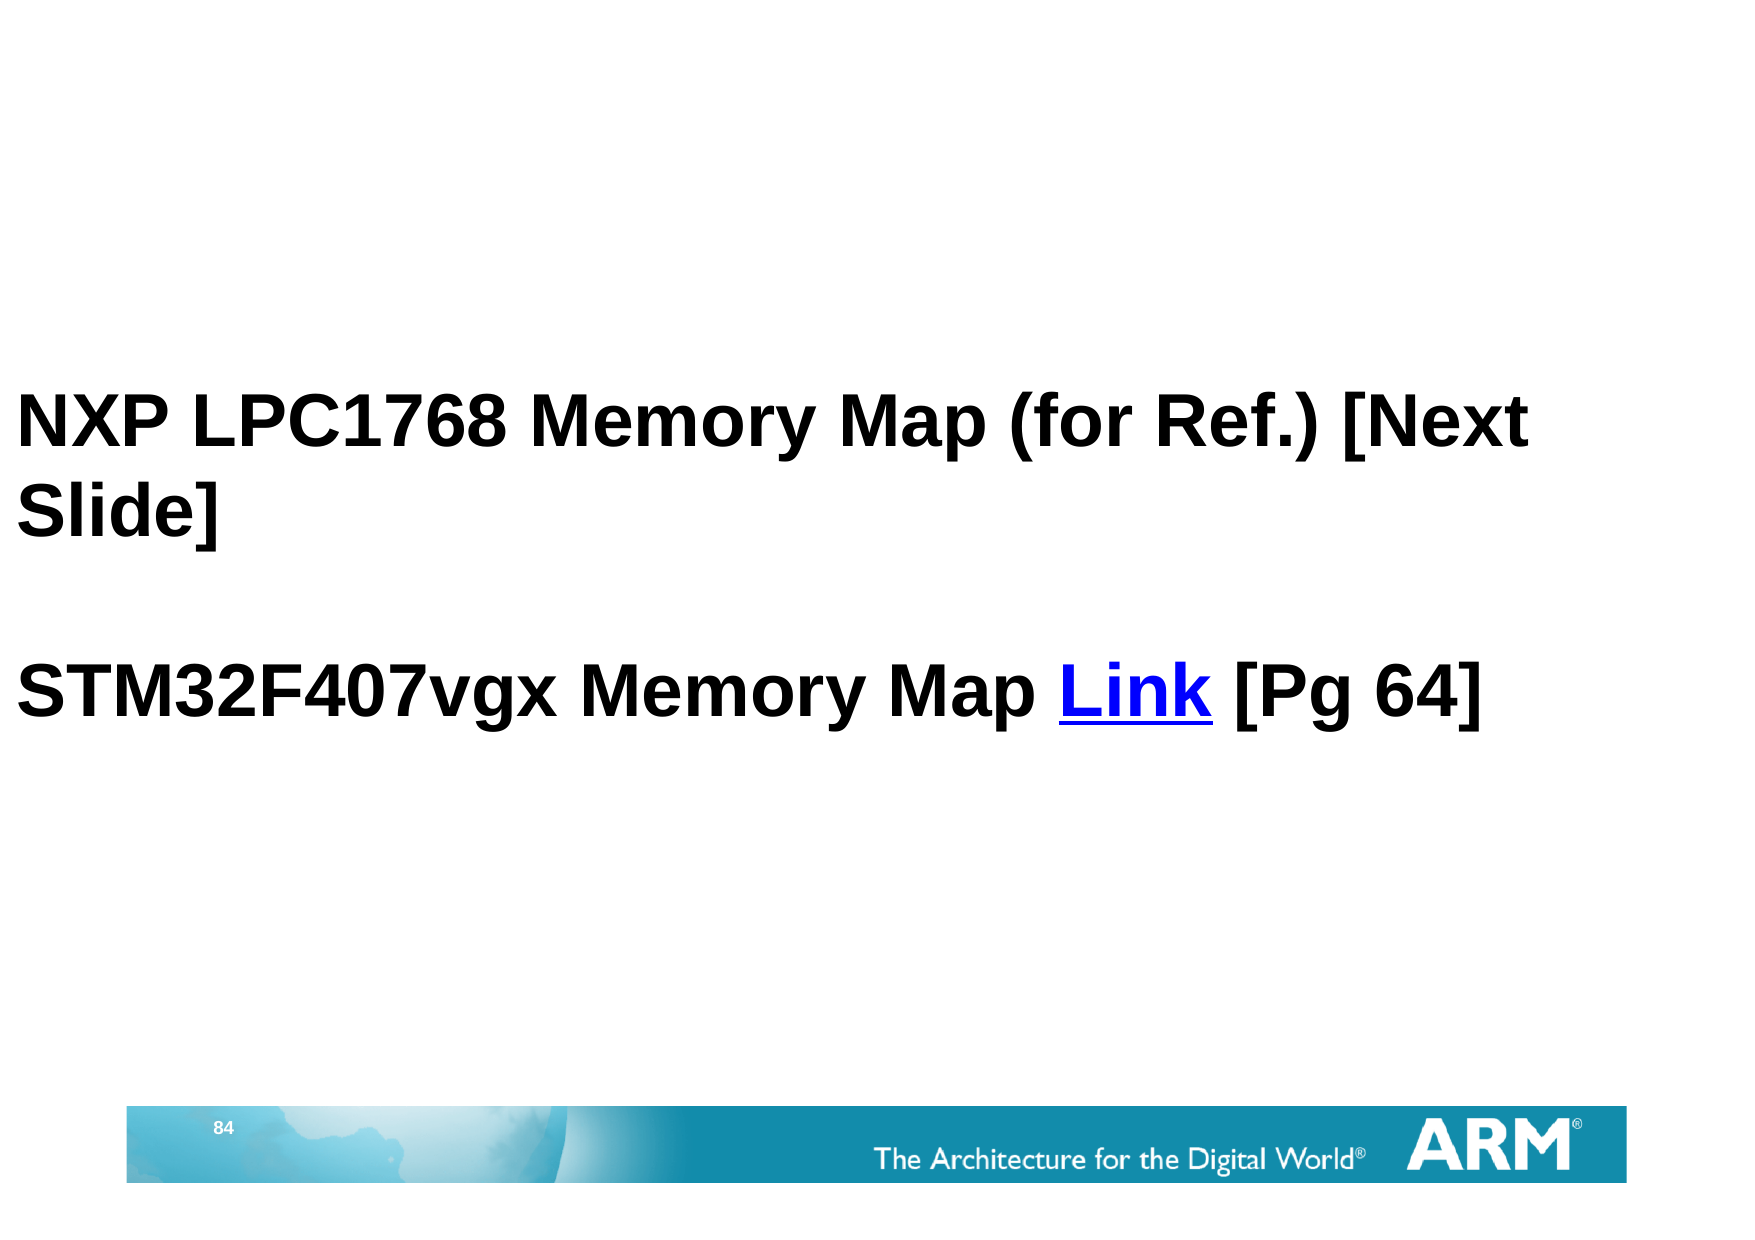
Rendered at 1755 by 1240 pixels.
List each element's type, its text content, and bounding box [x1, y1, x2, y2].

text_box NXP LPC1768 Memory Map (for Ref.) [Next Slide] STM32F407vgx Memory Map Link [Pg 64] [14, 371, 1755, 464]
slide_number 84 [198, 1115, 275, 1176]
picture [126, 1106, 1627, 1183]
